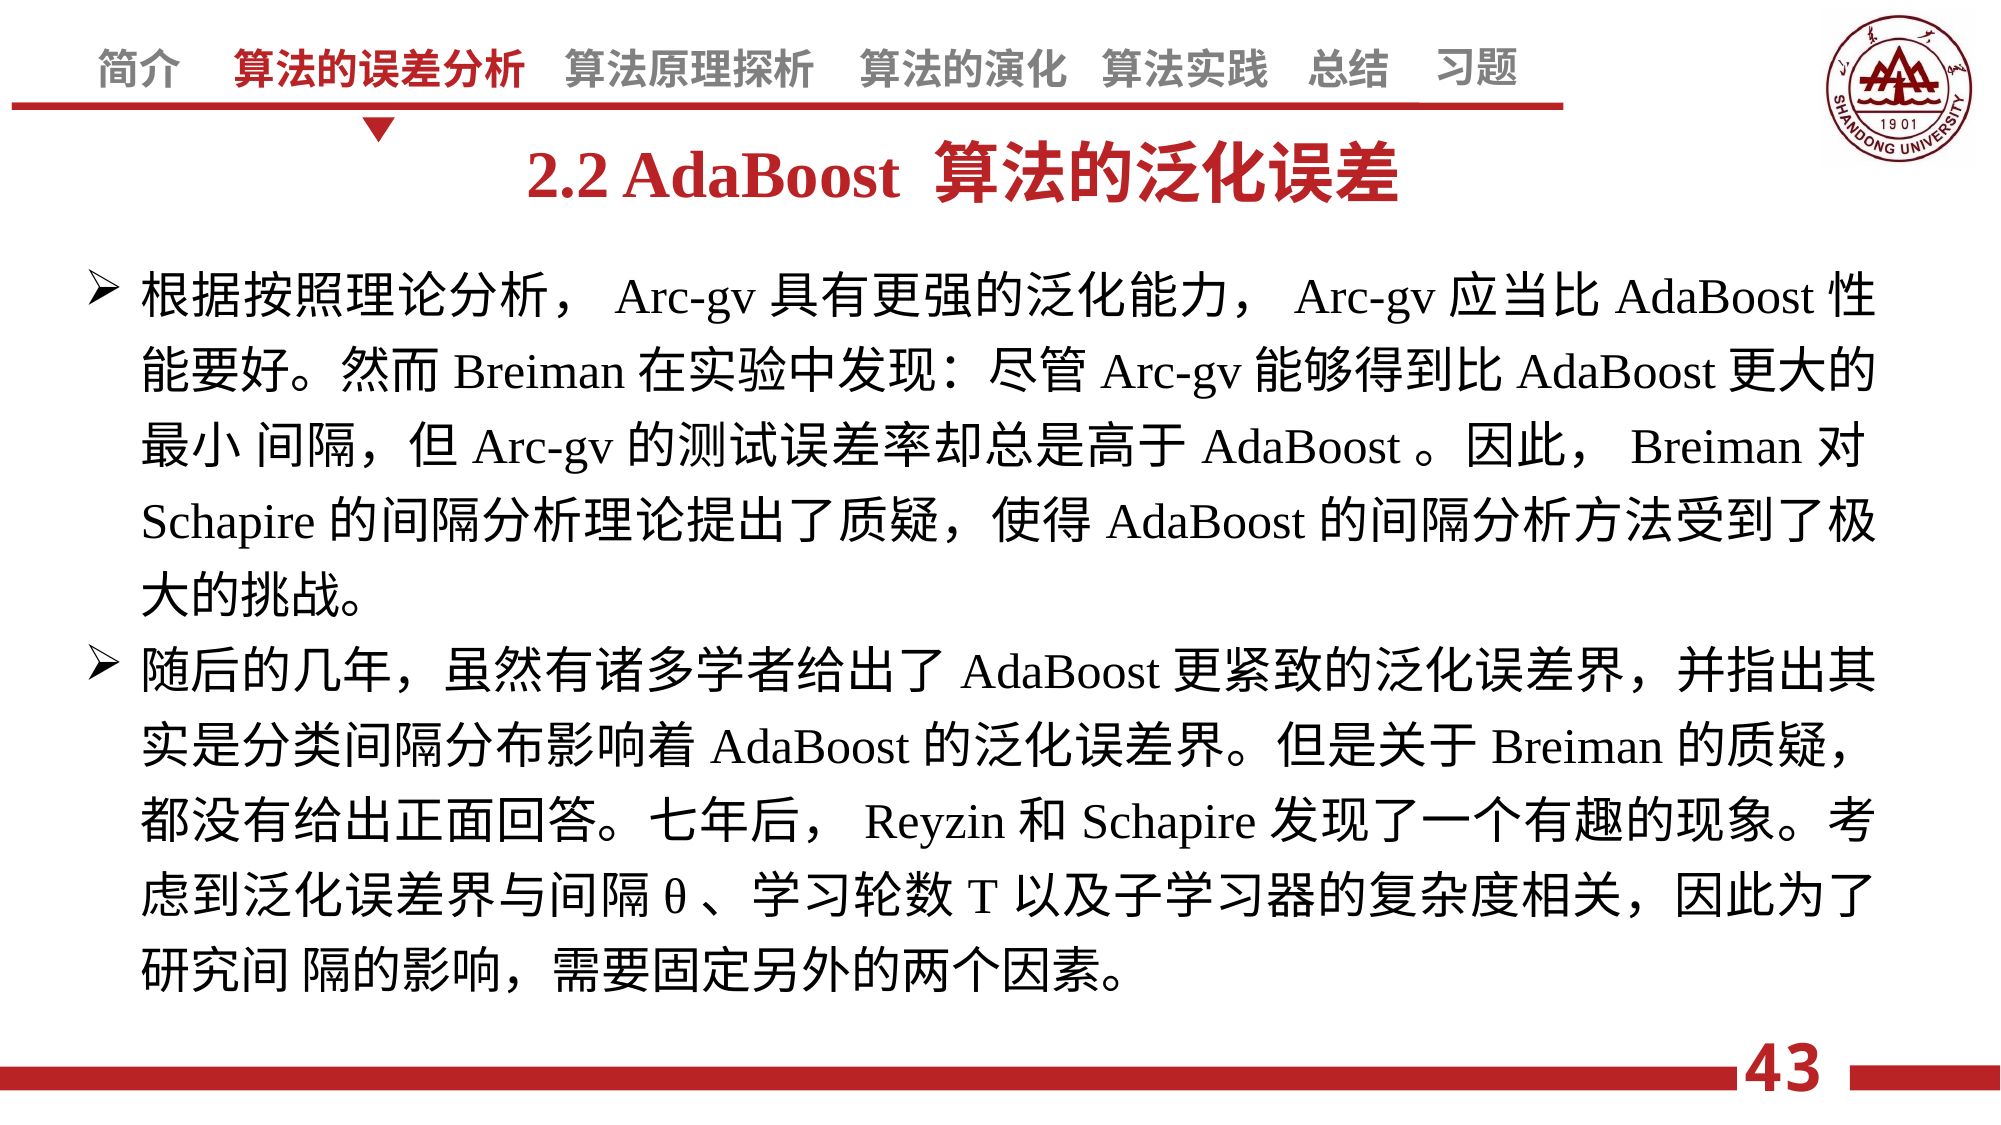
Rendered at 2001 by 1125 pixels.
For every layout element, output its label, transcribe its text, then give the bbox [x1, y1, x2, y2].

text_box 根据按照理论分析，Arc-gv具有更强的泛化能力，Arc-gv应当比AdaBoost性能要好。然而Breiman在实验中发现：尽管Arc-gv能够得到比AdaBoost更大的最小 间隔，但Arc-gv的测试误差率却总是高于AdaBoost。因此，Breiman对Schapire的间隔分析理论提出了质疑，使得AdaBoost的间隔分析方法受到了极大的挑战。 随后的几年，虽然有诸多学者给出了AdaBoost更紧致的泛化误差界，并指出其实是分类间隔分布影响着AdaBoost的泛化误差界。但是关于Breiman的质疑，都没有给出正面回答。七年后，Reyzin和Schapire发现了一个有趣的现象。考虑到泛化误差界与间隔θ、学习轮数T以及子学习器的复杂度相关，因此为了研究间 隔的影响，需要固定另外的两个因素。 [69, 241, 1893, 1006]
picture [1820, 9, 1977, 167]
text_box 2.2 AdaBoost 算法的泛化误差 [498, 123, 1502, 219]
